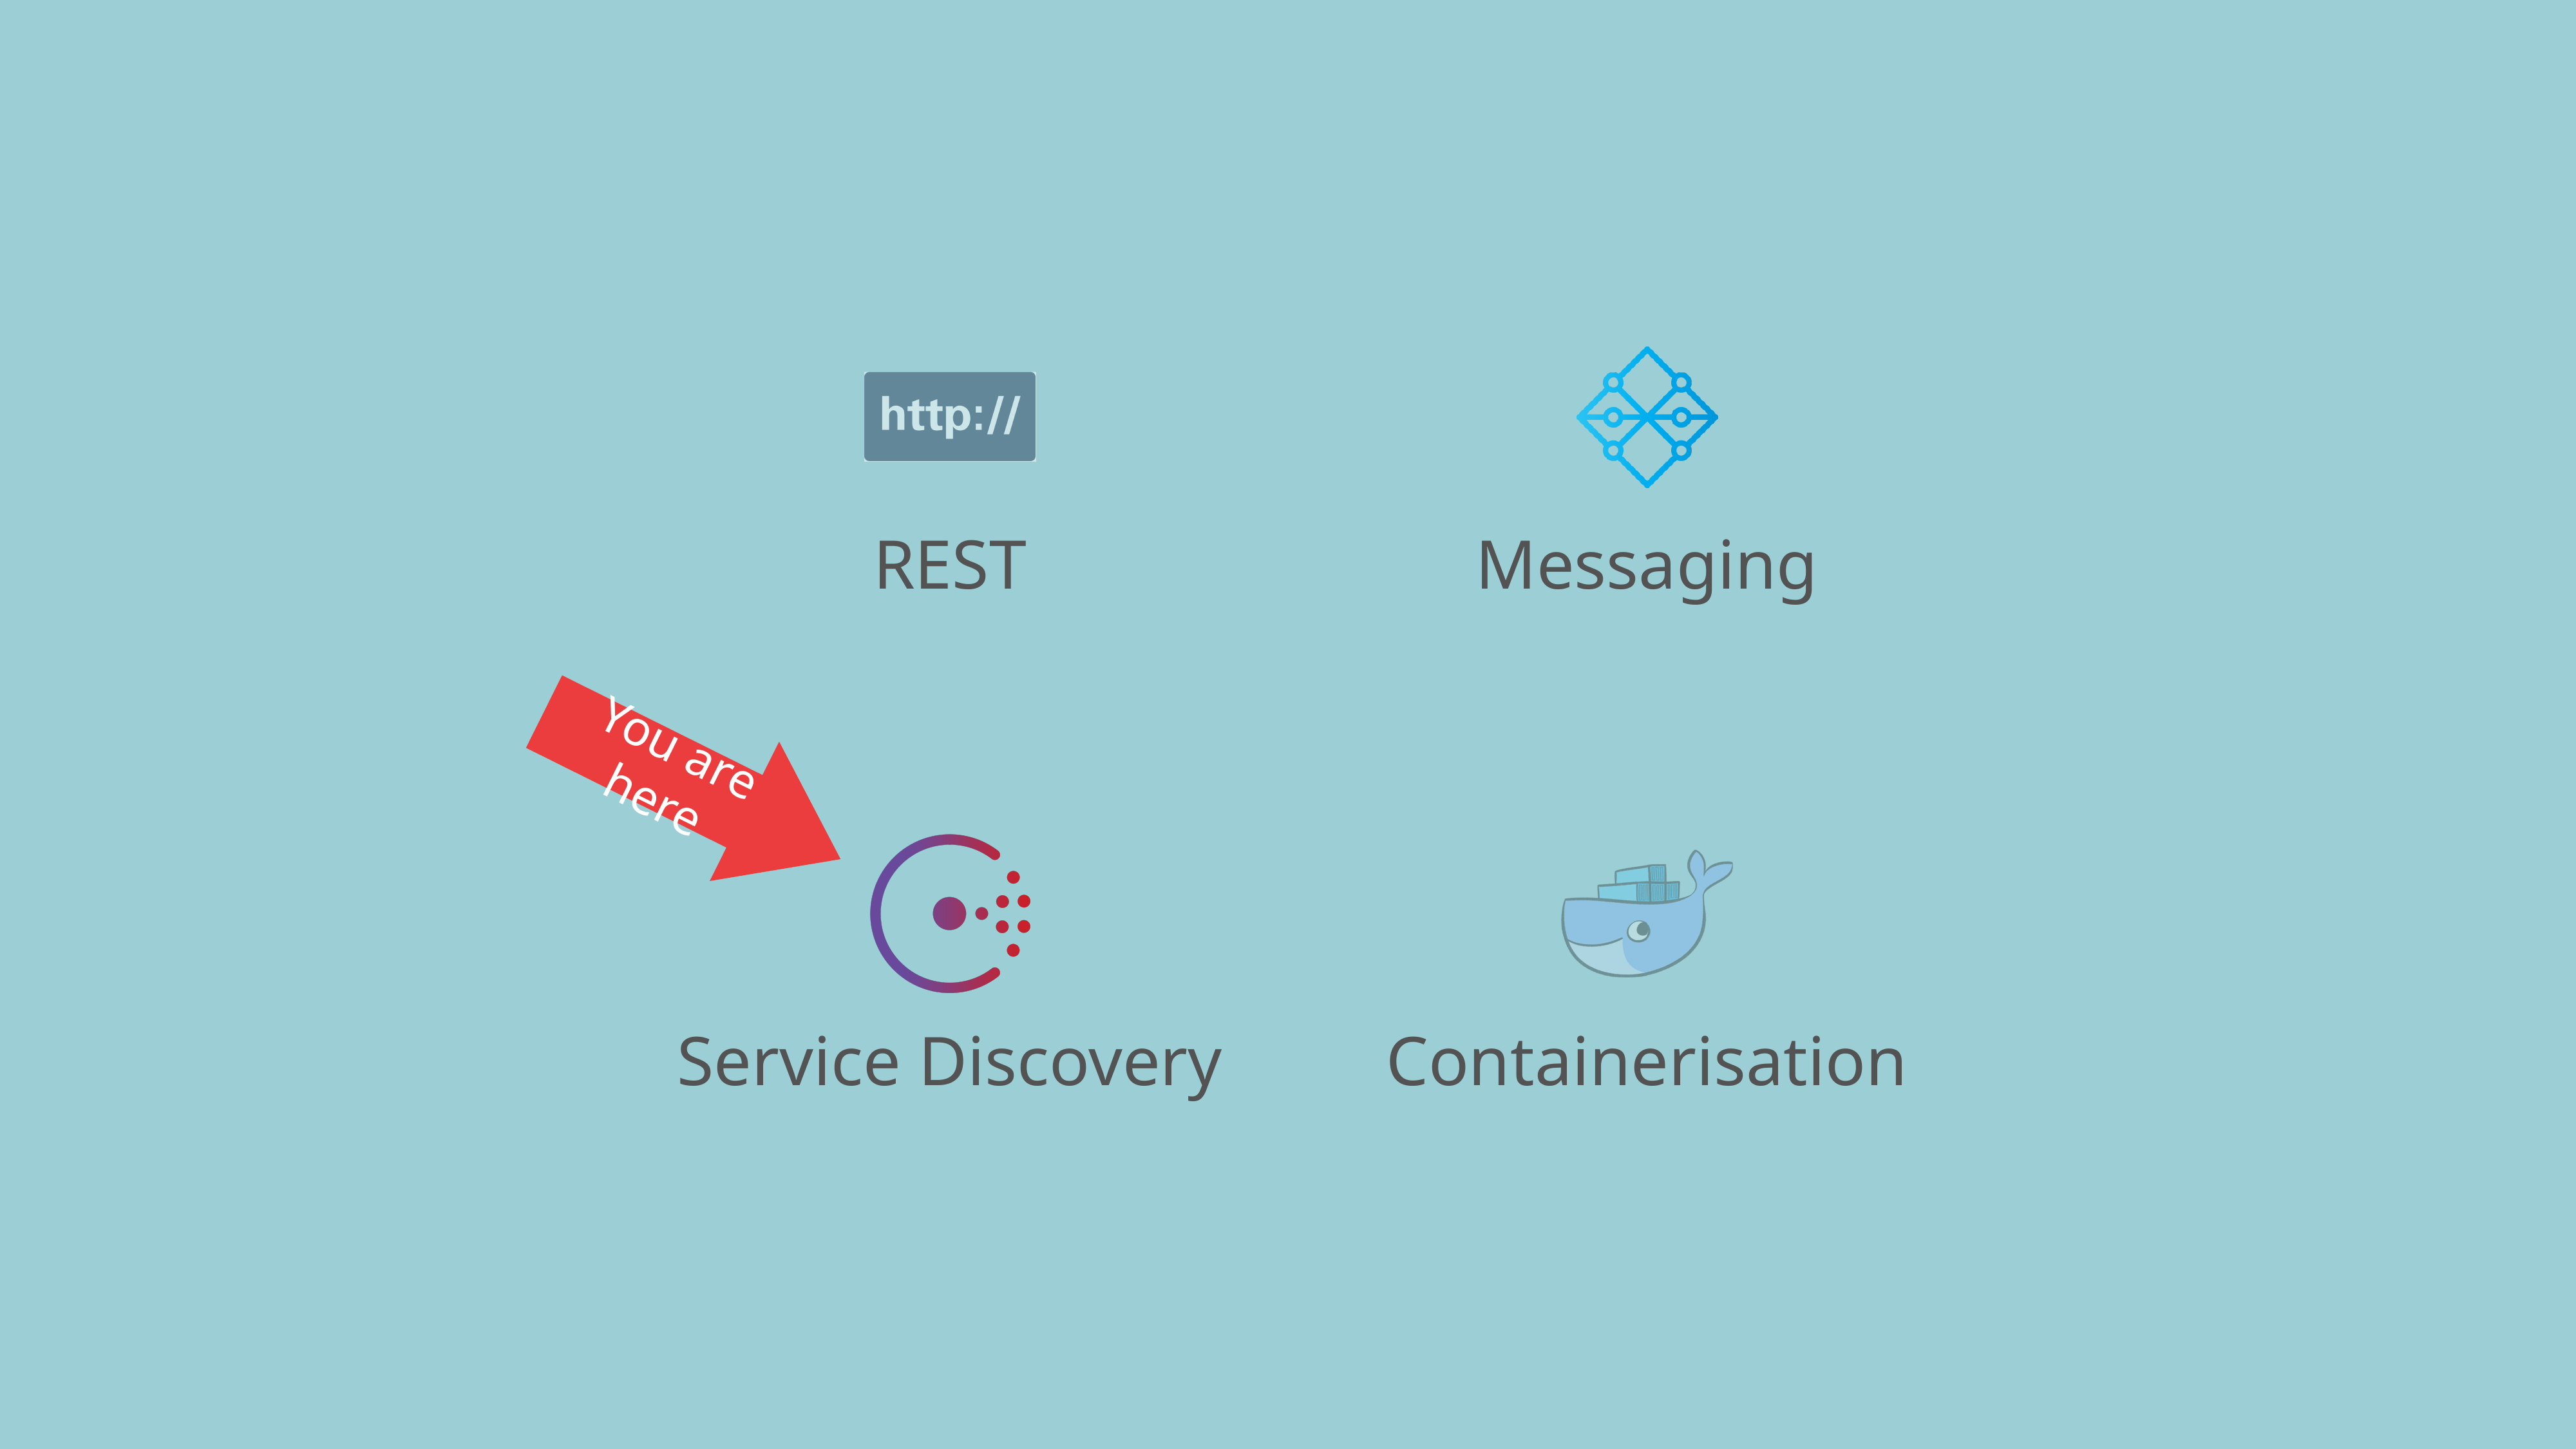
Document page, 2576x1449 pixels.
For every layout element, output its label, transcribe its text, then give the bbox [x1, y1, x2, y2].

picture [1561, 849, 1733, 978]
picture [864, 372, 1036, 462]
picture [864, 828, 1036, 999]
text_box Service Discovery [670, 1010, 1231, 1106]
text_box Messaging [1468, 514, 1826, 610]
text_box Containerisation [1378, 1010, 1916, 1106]
picture [1574, 344, 1719, 489]
text_box You are here [526, 675, 841, 882]
text_box REST [866, 514, 1034, 610]
